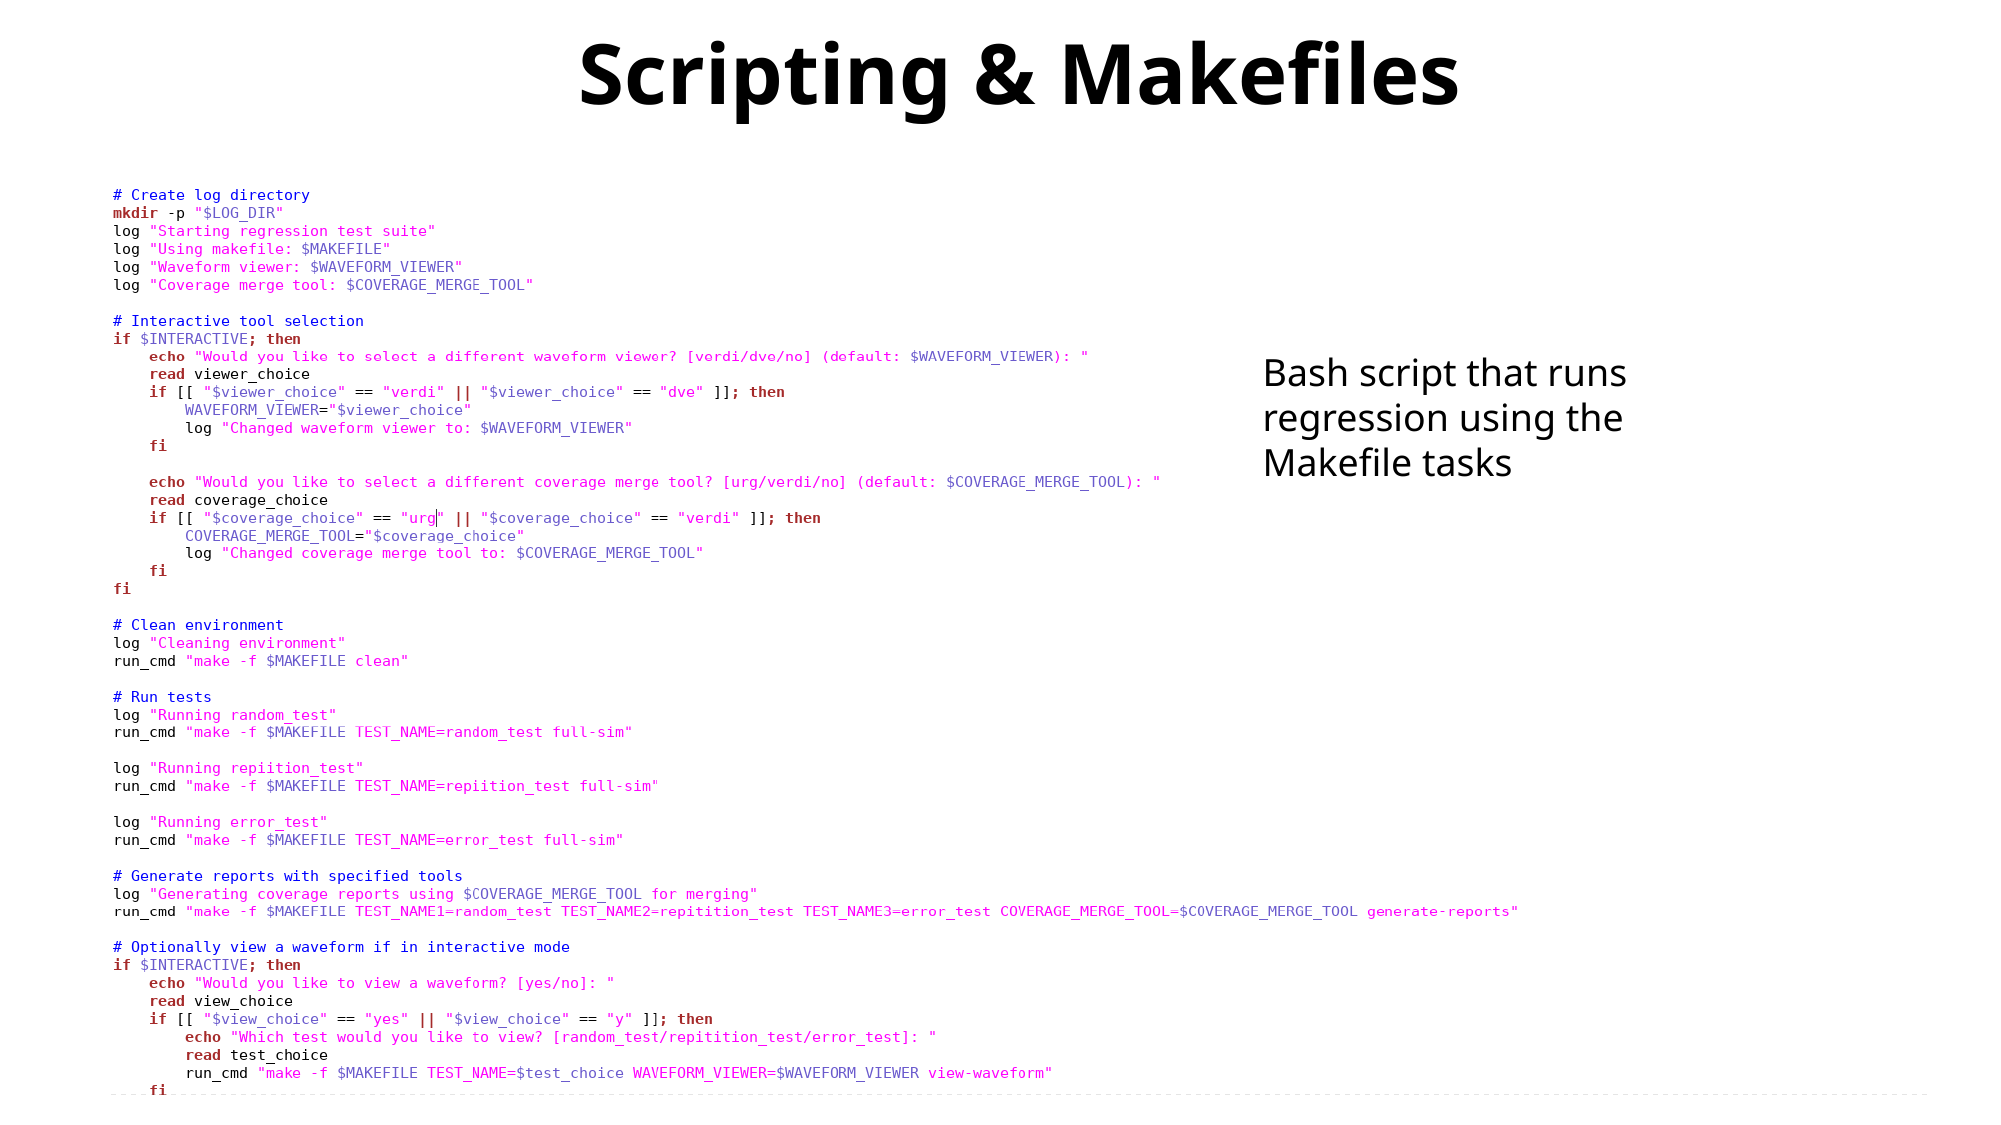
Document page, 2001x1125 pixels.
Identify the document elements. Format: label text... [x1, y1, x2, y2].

title Scripting & Makefiles [182, 14, 1859, 147]
picture [111, 175, 1930, 1095]
